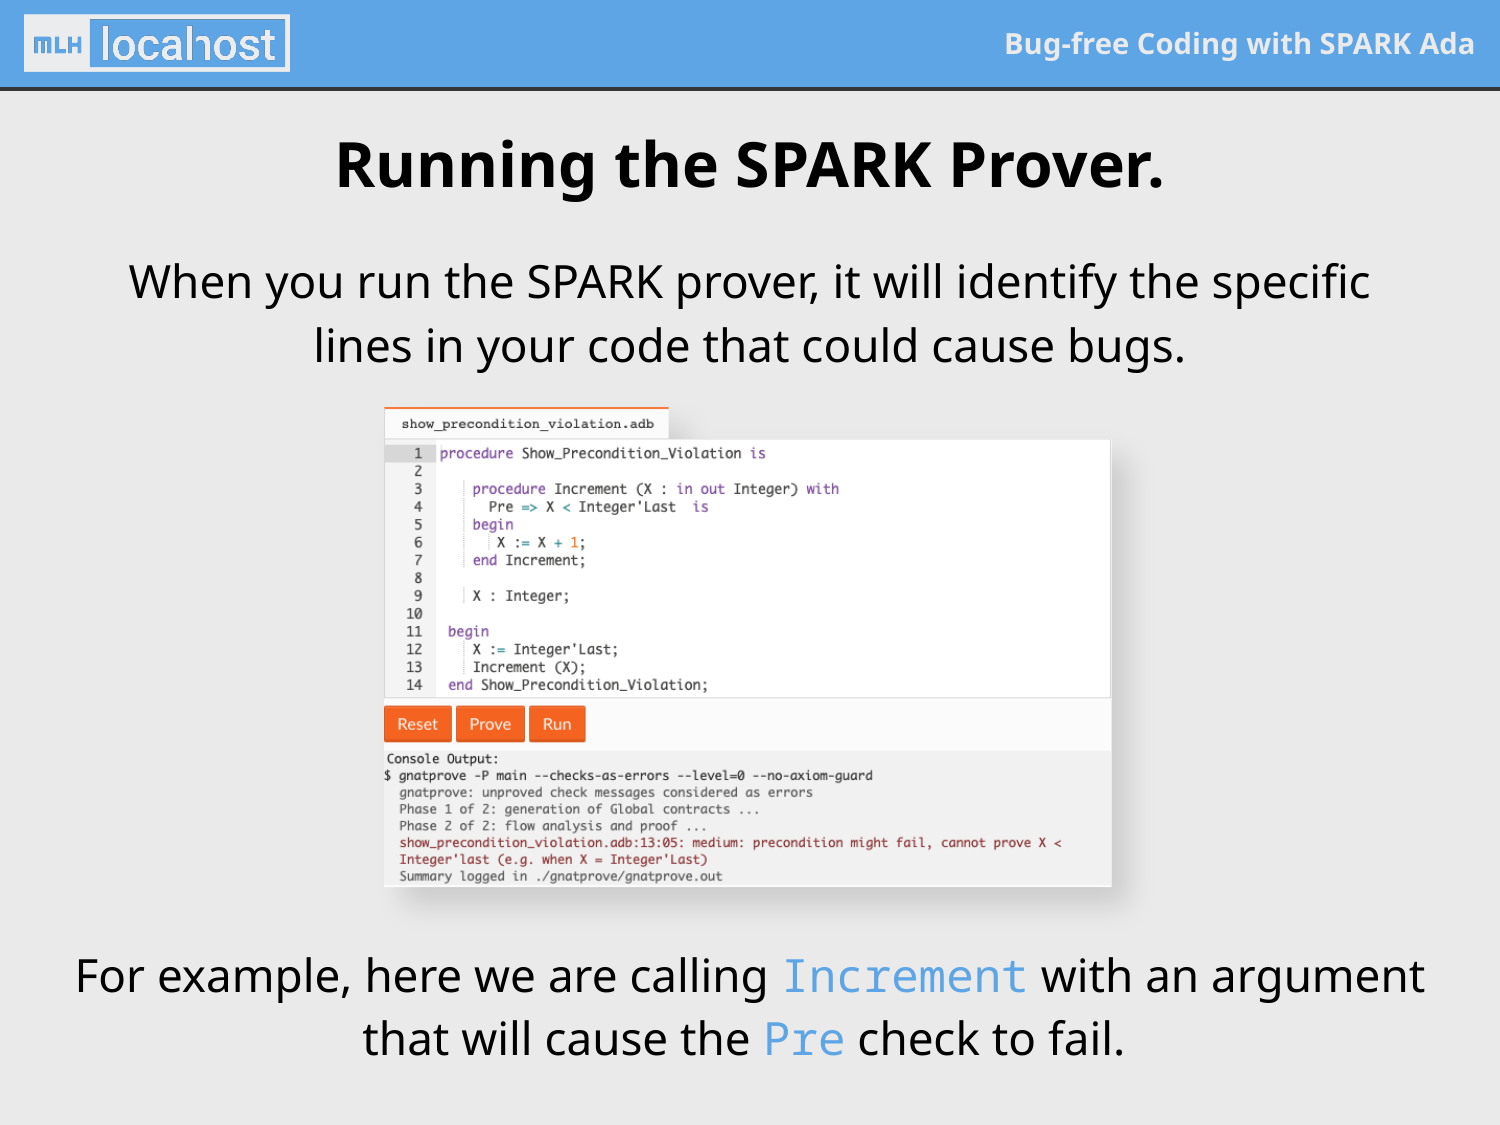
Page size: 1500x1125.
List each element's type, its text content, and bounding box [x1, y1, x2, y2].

text_box Running the SPARK Prover. [26, 94, 1474, 230]
picture [383, 406, 1112, 888]
text_box When you run the SPARK prover, it will identify the specific lines in your code that could cause bugs. [61, 230, 1439, 366]
picture [24, 14, 290, 72]
text_box For example, here we are calling Increment with an argument that will cause the Pre check to fail. [43, 923, 1457, 1059]
